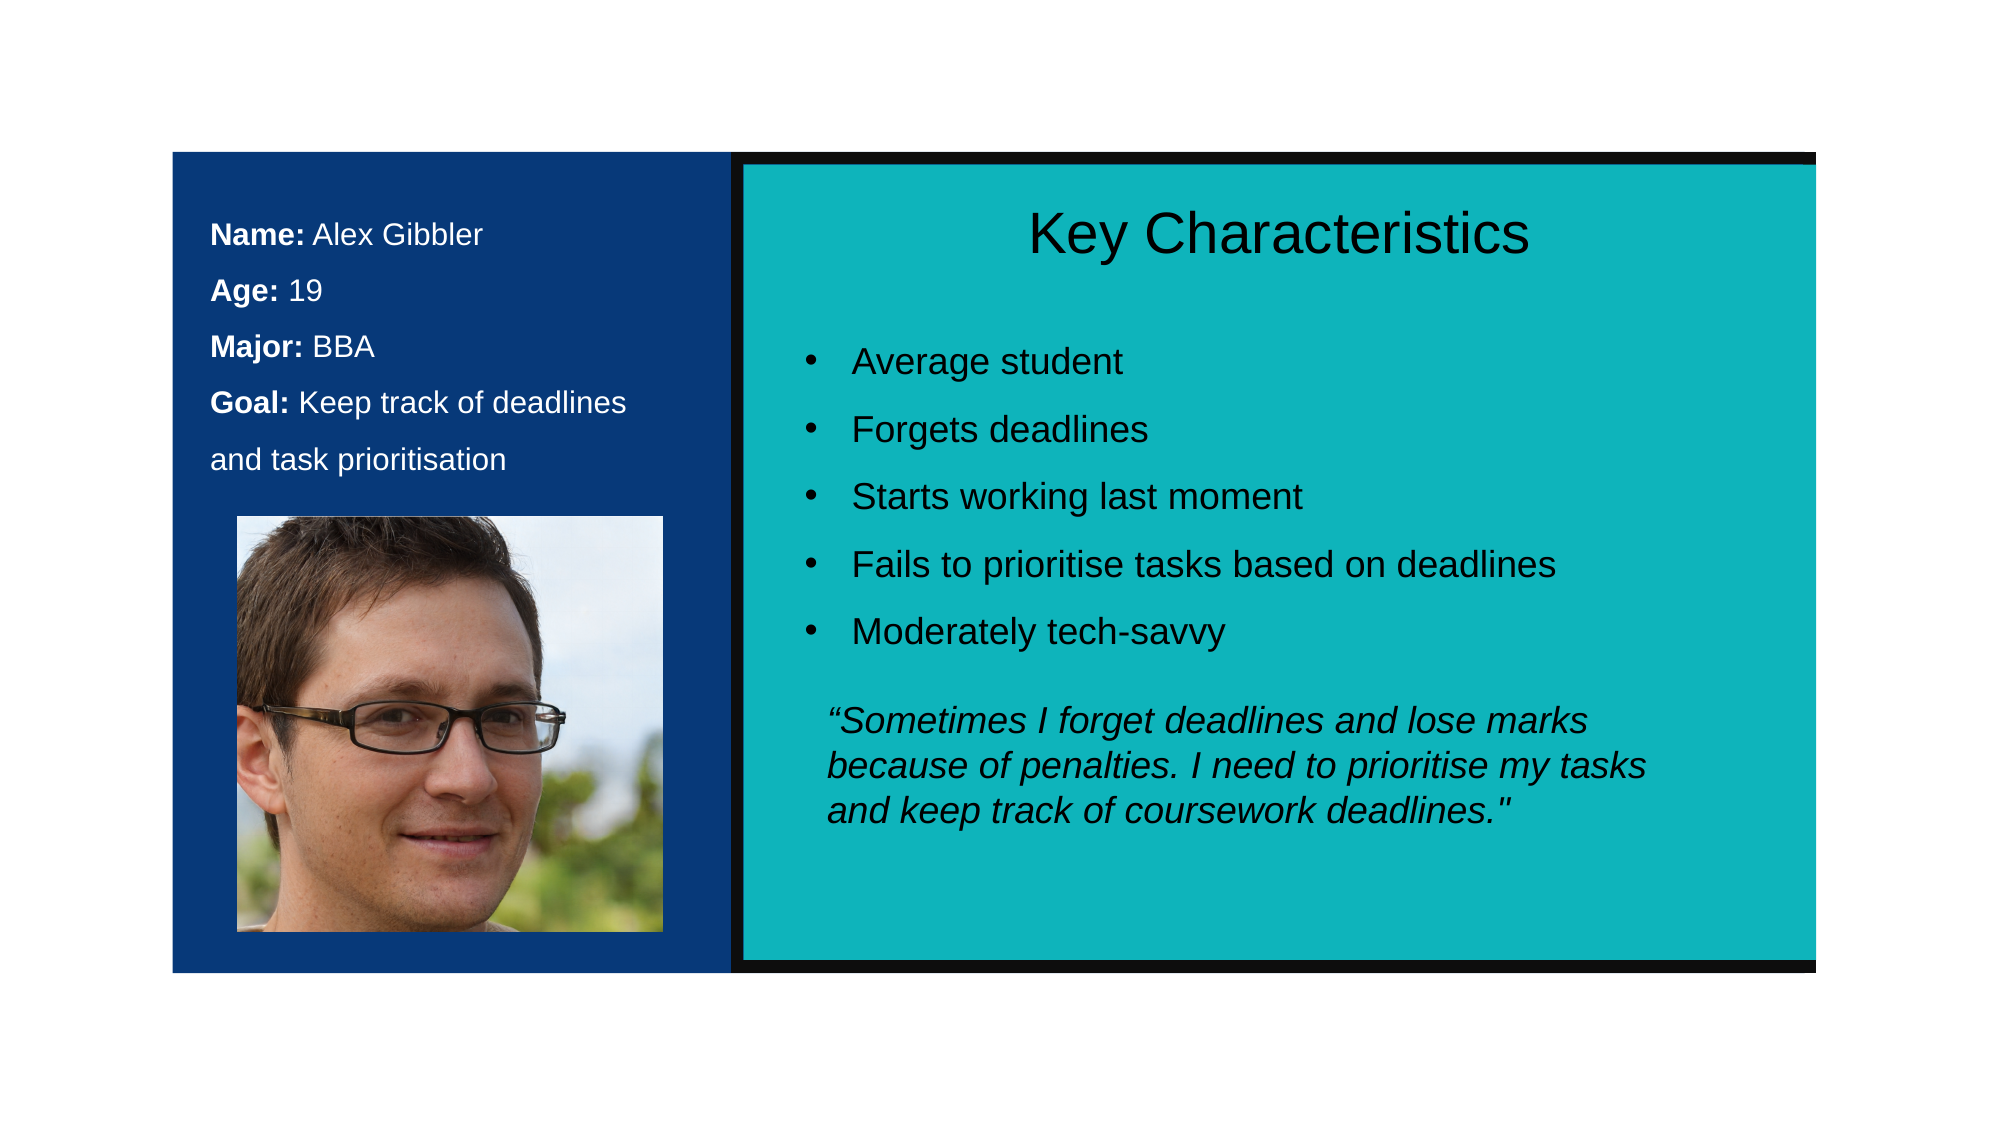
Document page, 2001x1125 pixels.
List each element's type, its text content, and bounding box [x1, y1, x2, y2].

text_box [735, 157, 1811, 968]
text_box Average student Forgets deadlines Starts working last moment Fails to prioritise tasks based on deadlines Moderately tech-savvy [789, 307, 1768, 660]
text_box Key Characteristics [928, 188, 1632, 273]
text_box Name: Alex Gibbler Age: 19 Major: BBA Goal: Keep track of deadlines and task prioritisation [195, 188, 663, 484]
text_box [171, 150, 1806, 975]
picture [236, 516, 664, 933]
text_box [742, 163, 1818, 961]
text_box “Sometimes I forget deadlines and lose marks because of penalties. I need to prioritise my tasks and keep track of coursework deadlines." [812, 688, 1704, 839]
